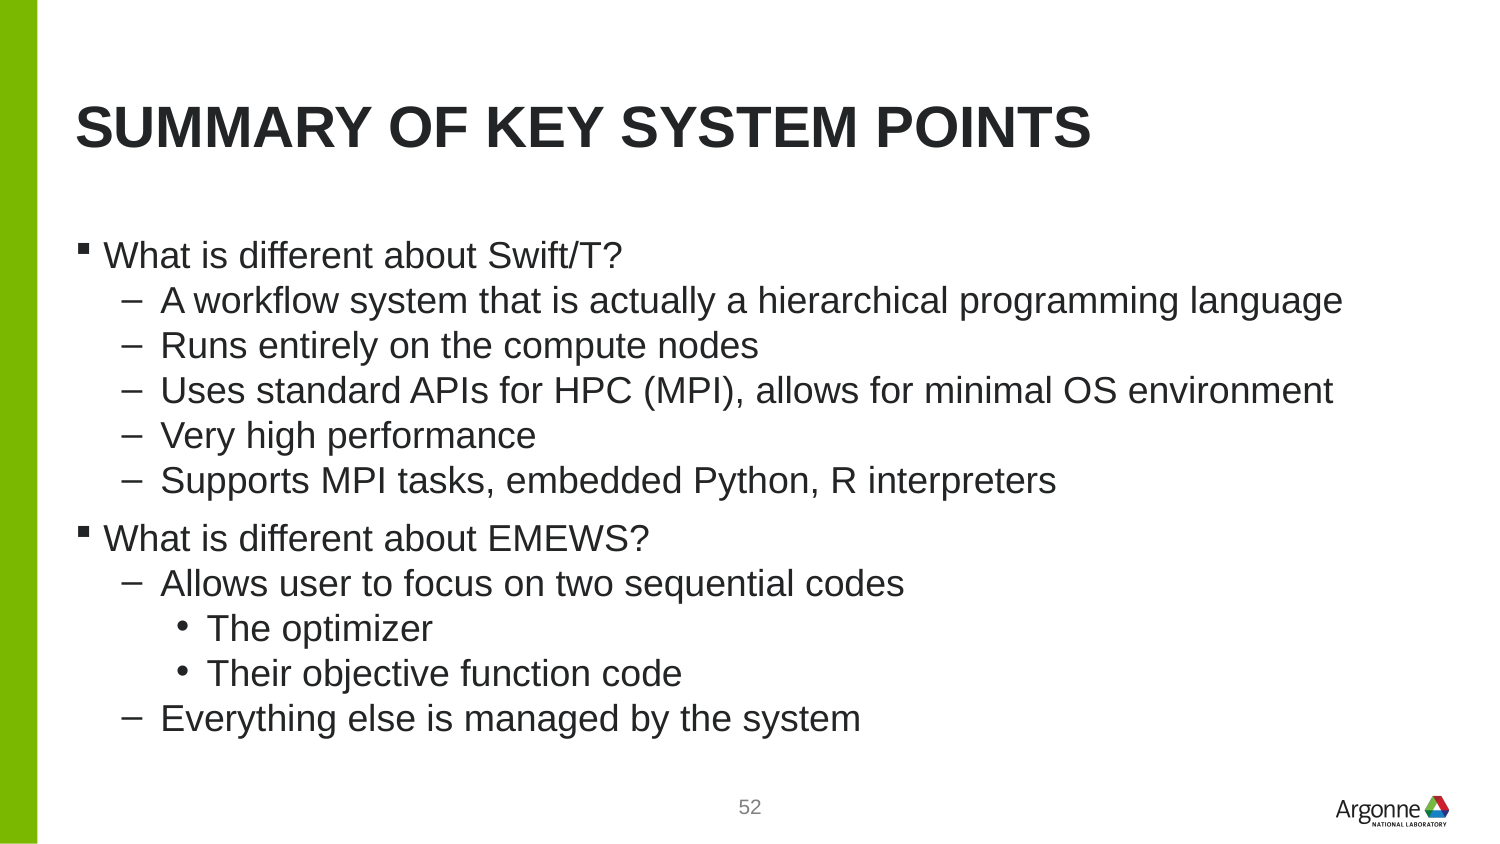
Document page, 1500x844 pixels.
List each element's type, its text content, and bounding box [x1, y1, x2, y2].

title Summary of key system points [75, 58, 1449, 161]
picture [1330, 787, 1458, 834]
list What is different about Swift/T? A workflow system that is actually a hierarchical programming language Runs entirely on the compute nodes Uses standard APIs for HPC (MPI), allows for minimal OS environment Very high performance Supports MPI tasks, embedded Python, R interpreters What is different about EMEWS? Allows user to focus on two sequential codes The optimizer Their objective function code Everything else is managed by the system [75, 231, 1449, 776]
slide_number 52 [712, 796, 788, 819]
